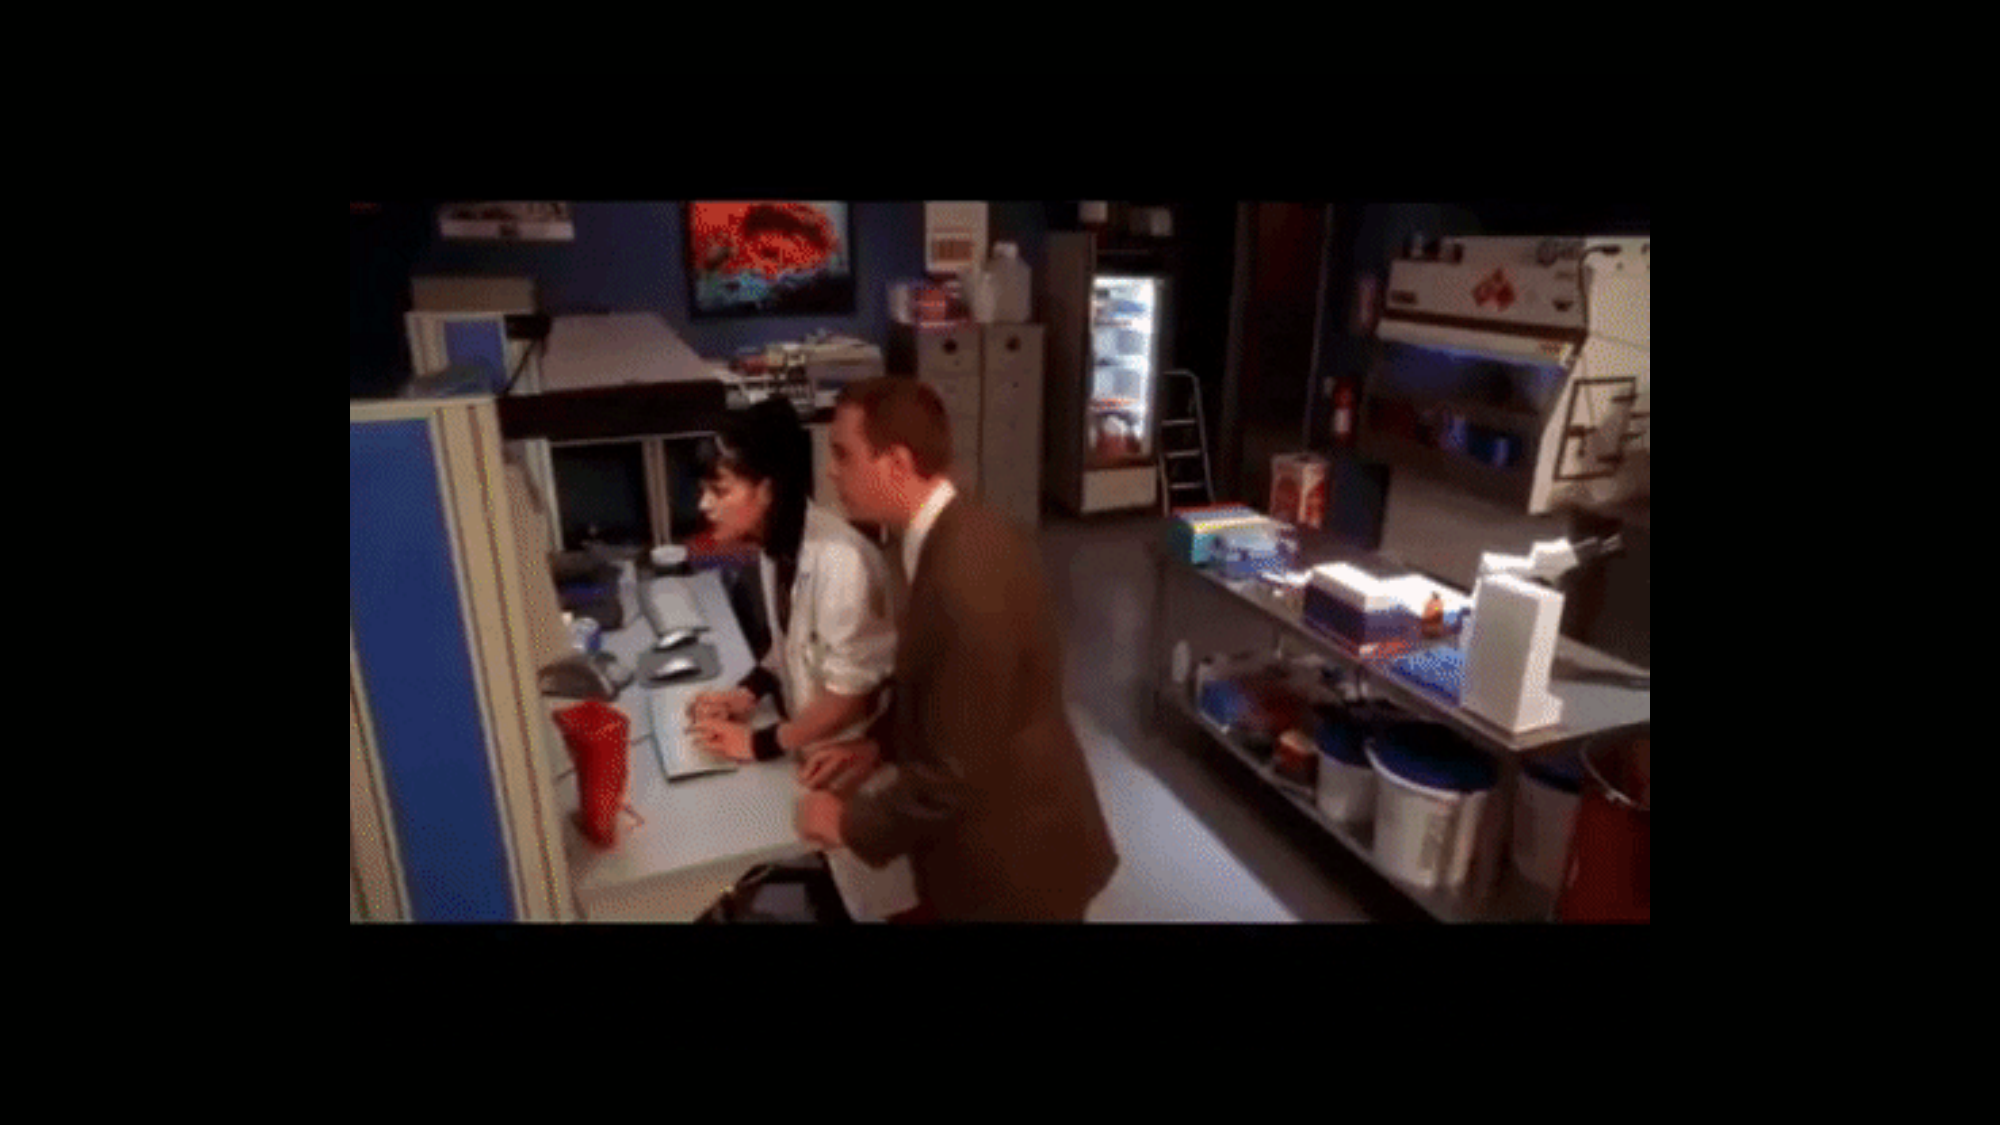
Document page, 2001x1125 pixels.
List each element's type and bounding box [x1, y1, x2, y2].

picture [349, 74, 1650, 1050]
